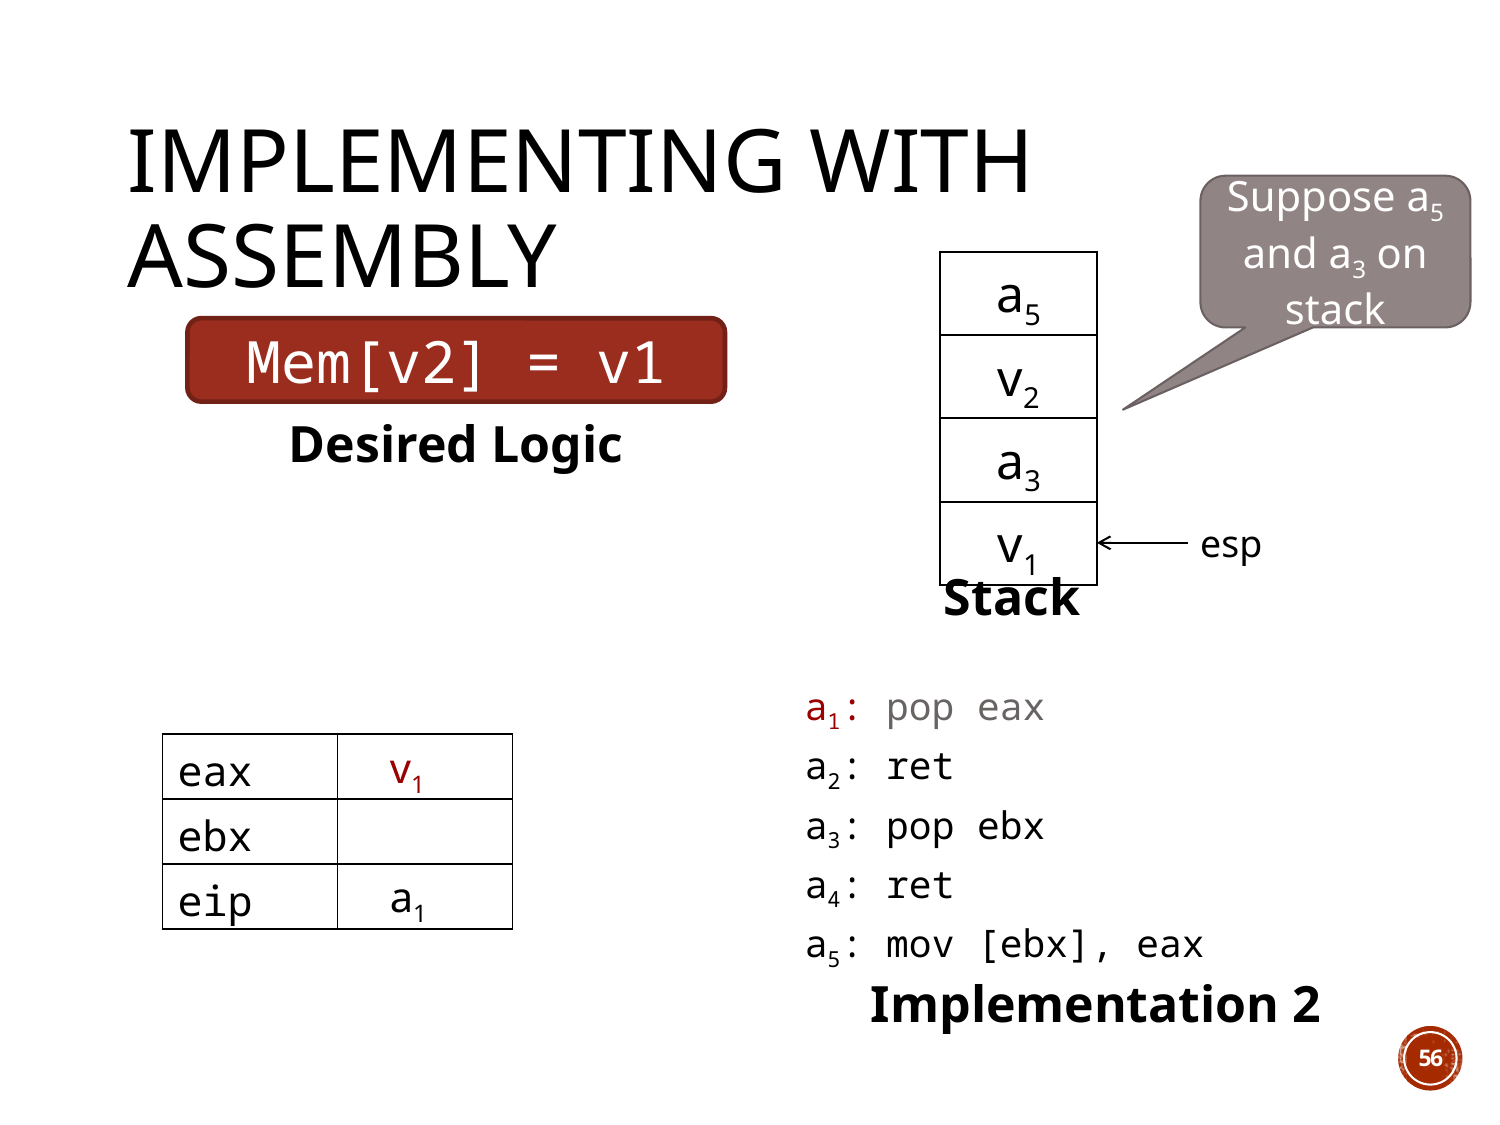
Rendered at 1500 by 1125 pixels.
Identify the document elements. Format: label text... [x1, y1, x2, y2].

text_box Suppose a5 and a3 on stack [1122, 174, 1472, 411]
table_cell a3 [941, 419, 1096, 501]
slide_number 56 [1391, 1028, 1471, 1089]
table_header a5 [941, 253, 1096, 334]
table_header [338, 735, 374, 798]
table_cell eip [163, 865, 337, 928]
text_box Desired Logic [274, 405, 639, 481]
text_box Stack [929, 557, 1108, 633]
text_box a1 [374, 863, 513, 936]
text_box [1099, 514, 1273, 571]
table_cell v2 [941, 336, 1096, 417]
table_cell [338, 865, 374, 928]
title implementing with Assembly [112, 79, 1388, 344]
table_cell v1 [941, 503, 1096, 557]
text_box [792, 677, 1401, 1061]
table_cell ebx [163, 800, 337, 863]
table_header eax [163, 735, 337, 798]
text_box Mem[v2] = v1 [186, 317, 726, 403]
table_cell [338, 800, 512, 863]
text_box v1 [374, 734, 513, 806]
